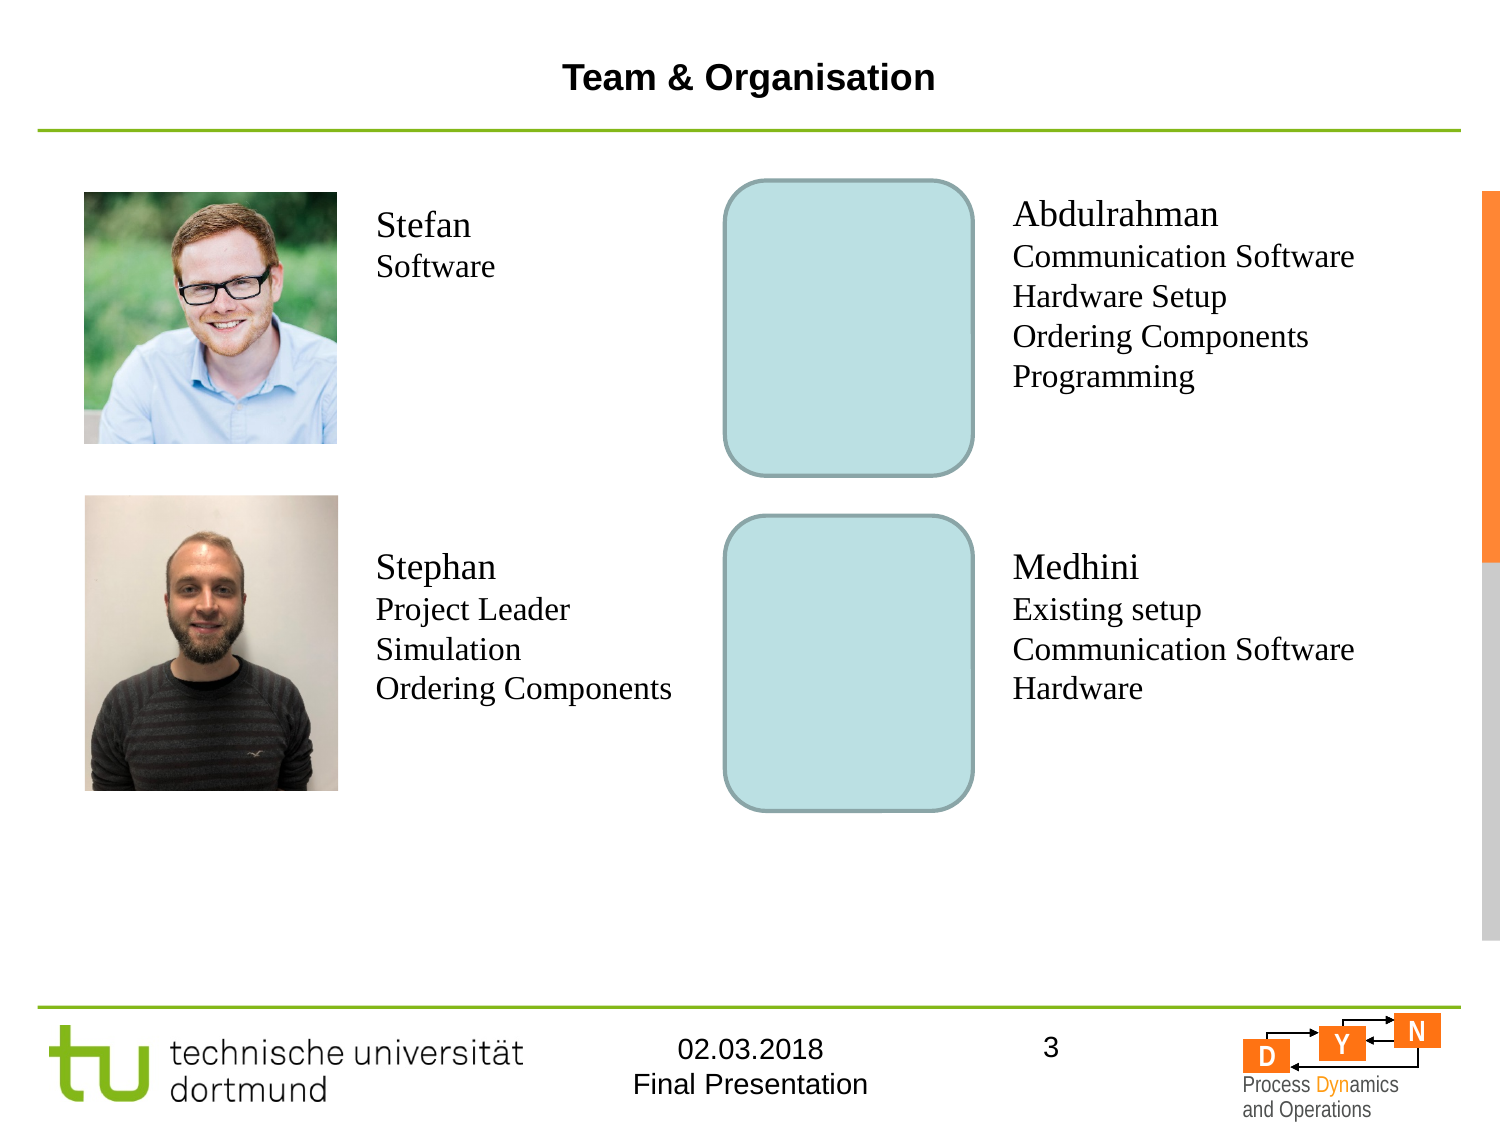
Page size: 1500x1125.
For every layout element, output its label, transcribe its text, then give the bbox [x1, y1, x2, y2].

picture [63, 496, 359, 791]
picture [84, 191, 337, 444]
text_box [722, 513, 975, 814]
text_box Stefan Software [361, 192, 598, 292]
text_box [722, 178, 975, 478]
text_box Abdulrahman Communication Software Hardware Setup Ordering Components Programming [997, 182, 1400, 402]
text_box Stephan Project Leader Simulation Ordering Components [364, 534, 728, 714]
title Team & Organisation [81, 10, 1417, 141]
picture [49, 1025, 523, 1102]
text_box Medhini Existing setup Communication Software Hardware [997, 534, 1417, 714]
